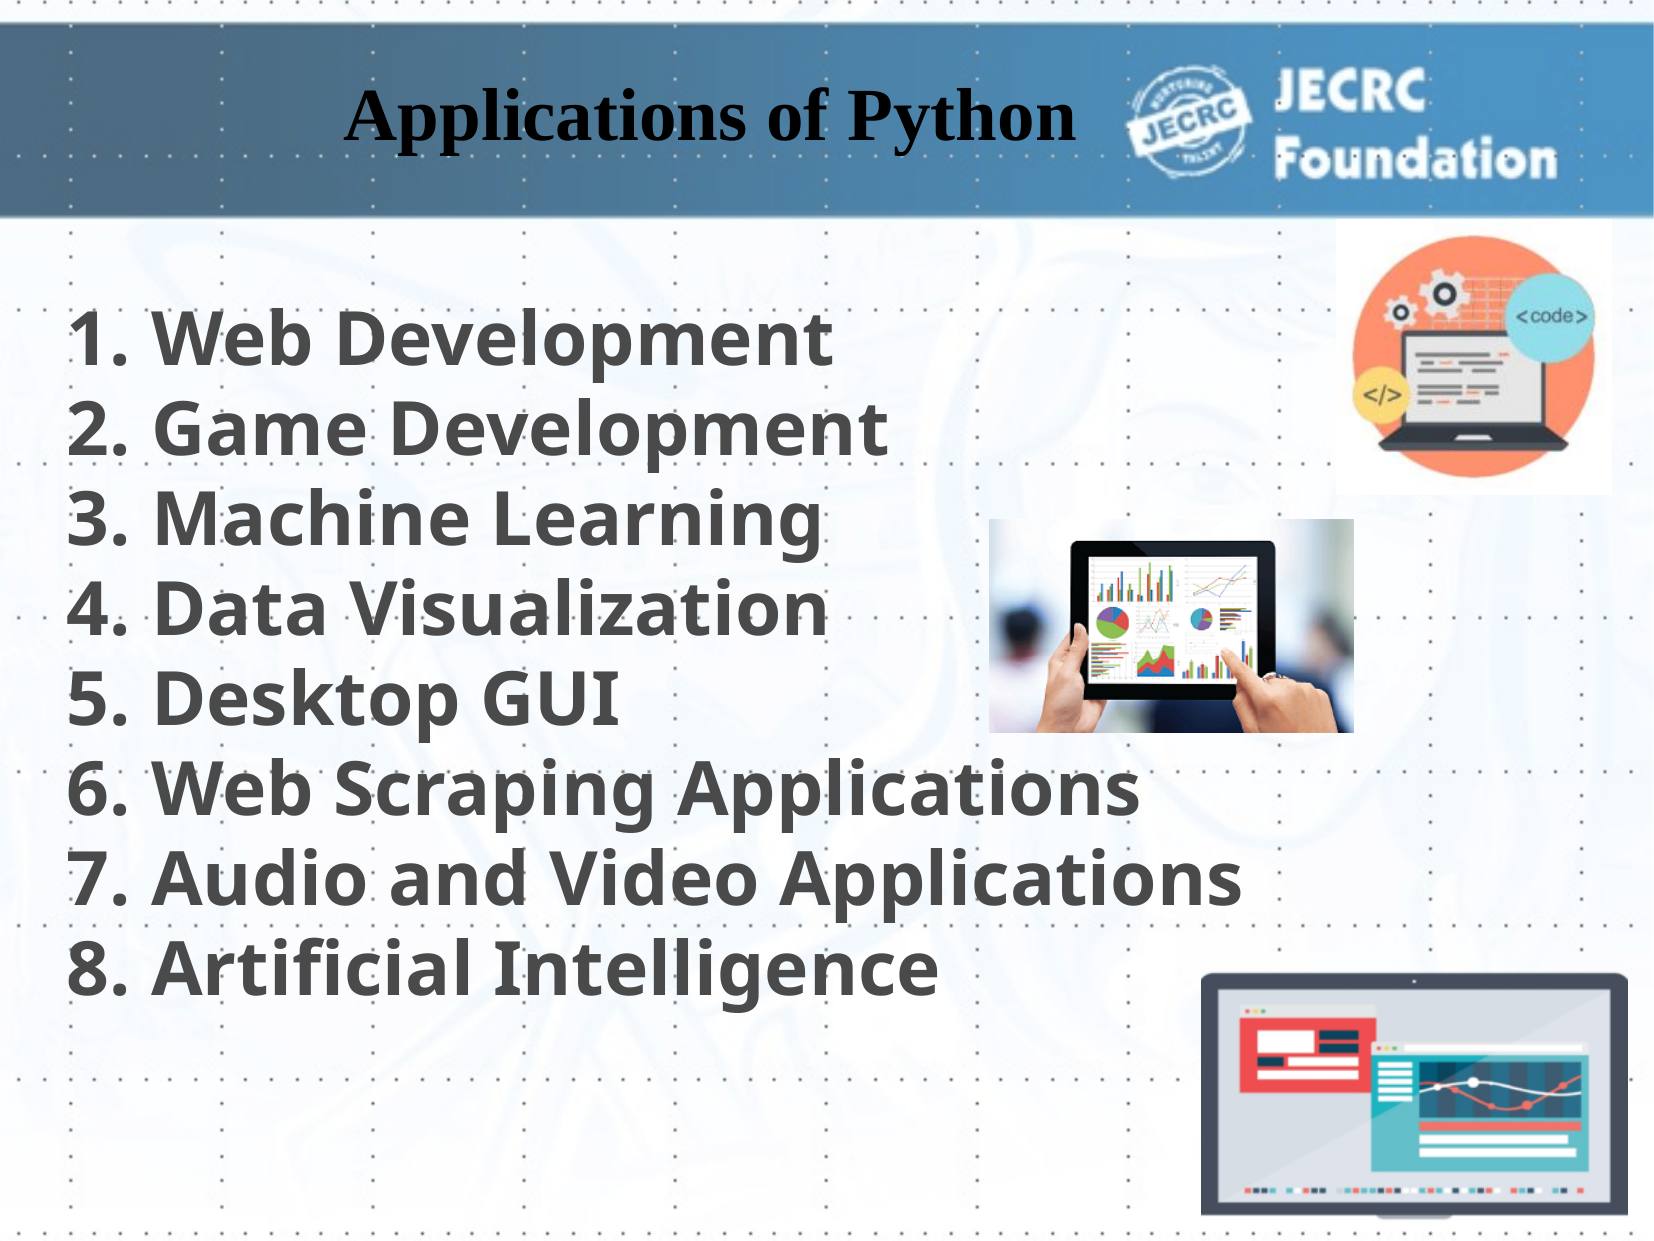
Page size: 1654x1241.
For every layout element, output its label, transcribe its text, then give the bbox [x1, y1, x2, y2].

picture [1336, 219, 1612, 496]
picture [1201, 969, 1629, 1224]
picture [989, 519, 1354, 733]
text_box Applications of Python [314, 57, 1127, 183]
text_box Web Development Game Development Machine Learning Data Visualization Desktop GUI Web Scraping Applications Audio and Video Applications Artificial Intelligence [51, 282, 1577, 870]
